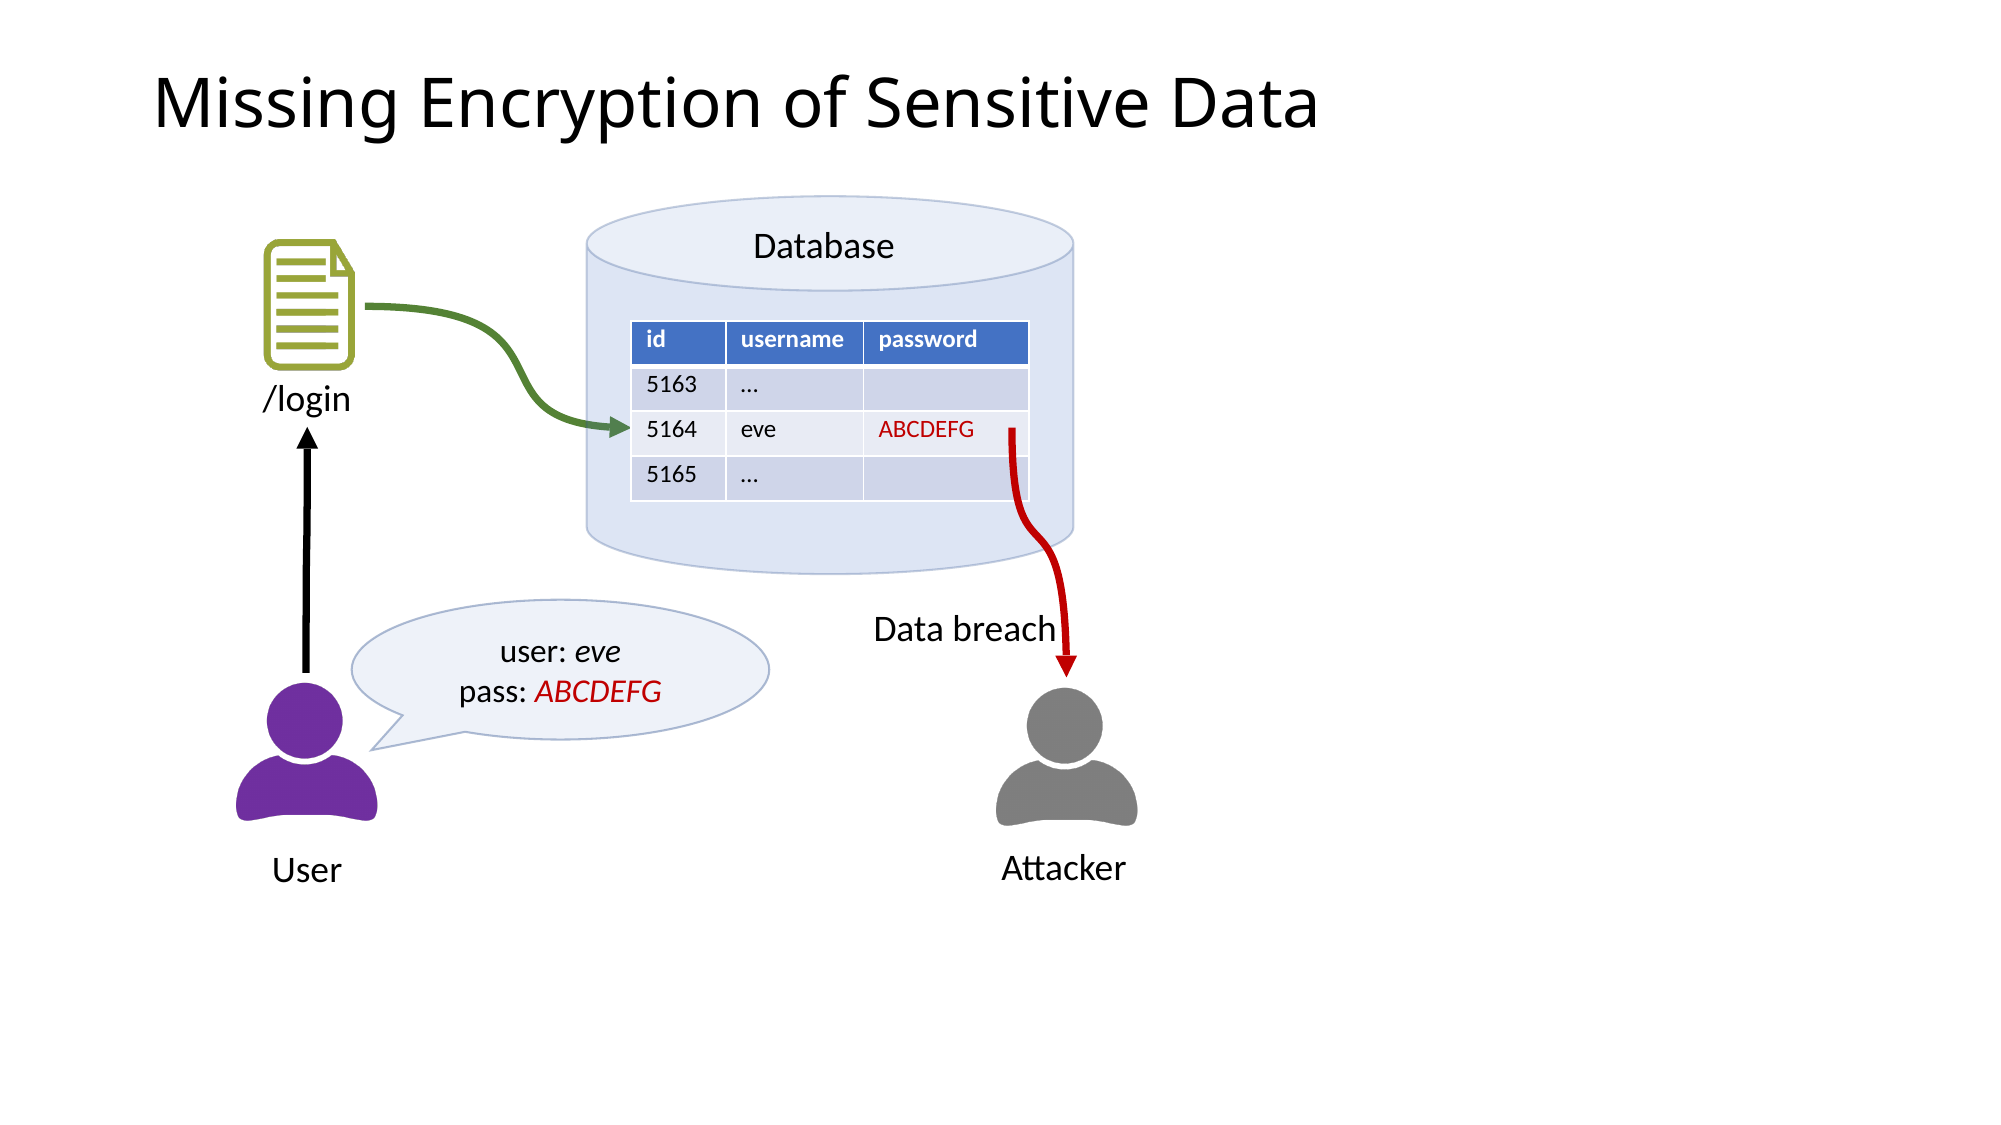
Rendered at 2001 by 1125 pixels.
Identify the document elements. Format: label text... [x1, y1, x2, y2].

text_box [585, 428, 1023, 576]
table_cell … [727, 457, 863, 500]
text_box [585, 195, 1075, 525]
picture [988, 677, 1145, 834]
text_box User [257, 837, 358, 897]
text_box /login [248, 378, 364, 427]
table_header password [864, 322, 1028, 364]
text_box Data breach [858, 596, 1072, 656]
table_cell 5164 [632, 412, 725, 455]
text_box Attacker [986, 835, 1142, 896]
table_cell 5165 [632, 457, 725, 500]
table_cell eve [727, 412, 863, 455]
table_cell … [727, 369, 863, 410]
table_header id [632, 322, 725, 364]
picture [228, 672, 385, 829]
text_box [914, 525, 1165, 580]
table_cell [864, 369, 1028, 410]
picture [247, 234, 365, 378]
title Missing Encryption of Sensitive Data [137, 59, 1863, 150]
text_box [364, 306, 632, 428]
table_cell [864, 457, 1013, 500]
table_cell ABCDEFG [864, 412, 1028, 455]
table_header username [727, 322, 863, 364]
table_cell 5163 [632, 369, 725, 410]
text_box Database [738, 213, 910, 274]
table_cell [1017, 457, 1028, 500]
text_box user: eve pass: ABCDEFG [350, 598, 771, 749]
